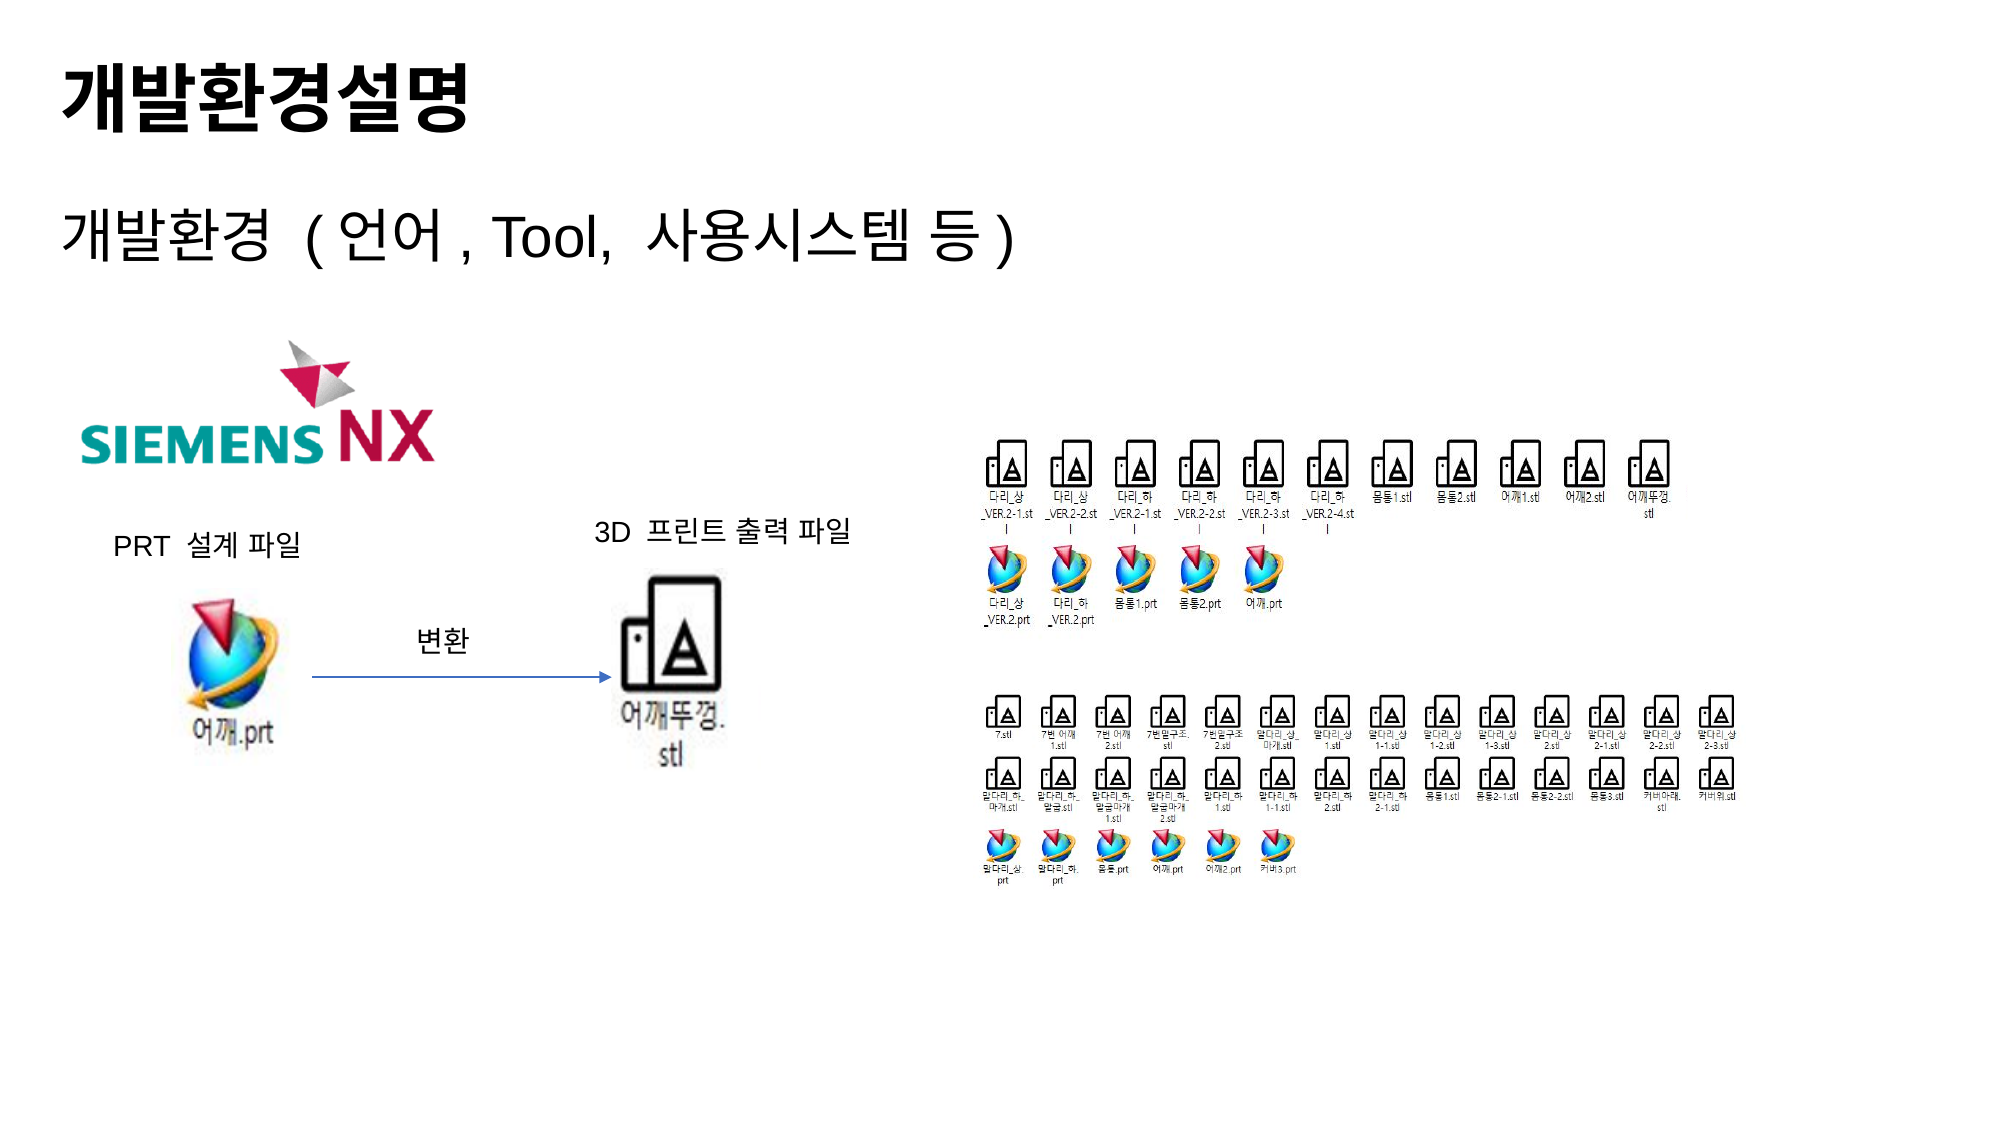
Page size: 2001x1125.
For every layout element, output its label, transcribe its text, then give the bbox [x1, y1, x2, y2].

text_box PRT 설계 파일 [98, 519, 493, 570]
picture [611, 568, 761, 786]
picture [973, 433, 1688, 641]
text_box 개발환경설명 [45, 43, 580, 149]
picture [973, 689, 1747, 906]
picture [171, 588, 313, 766]
text_box 3D 프린트 출력 파일 [579, 505, 968, 556]
text_box 변환 [401, 615, 525, 666]
picture [44, 308, 464, 495]
text_box 개발환경 (언어, Tool, 사용시스템 등) [45, 149, 1045, 277]
